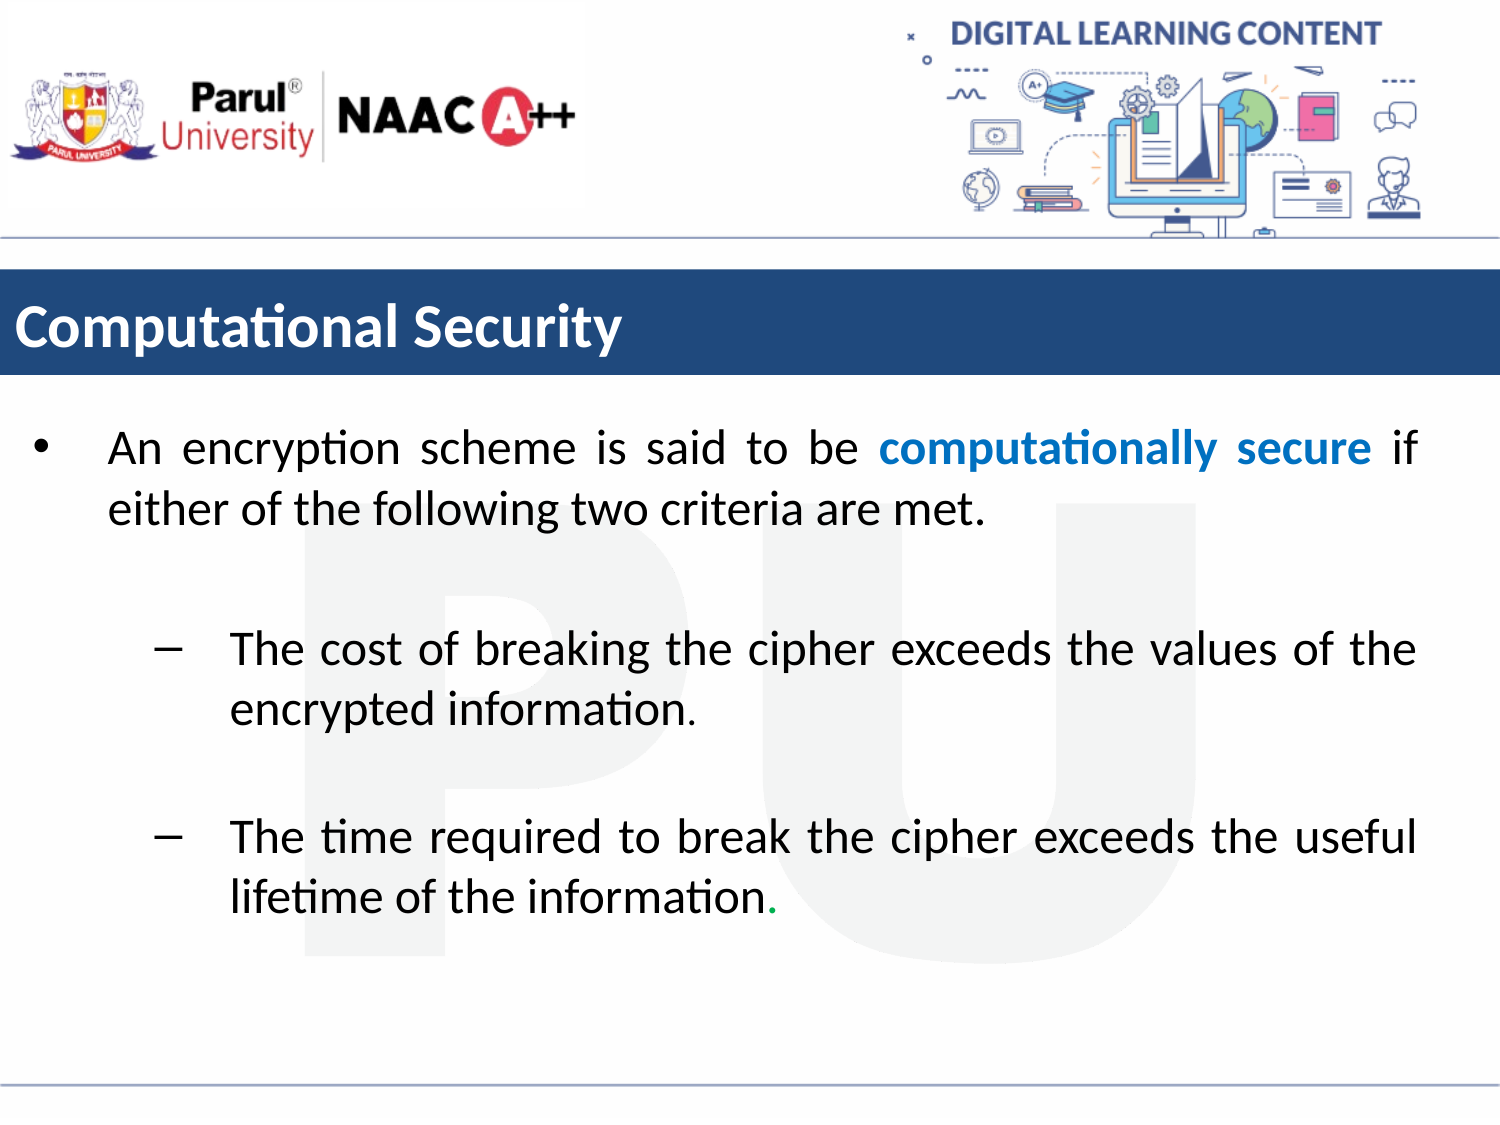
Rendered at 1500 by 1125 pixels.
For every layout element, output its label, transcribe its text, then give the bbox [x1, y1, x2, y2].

picture [0, 0, 1500, 269]
text_box An encryption scheme is said to be computationally secure if either of the following two criteria are met. The cost of breaking the cipher exceeds the values of the encrypted information. The time required to break the cipher exceeds the useful lifetime of the information. [17, 407, 1434, 1065]
text_box Computational Security [0, 269, 1500, 375]
text_box [31, 276, 1469, 368]
picture [0, 375, 1500, 1118]
